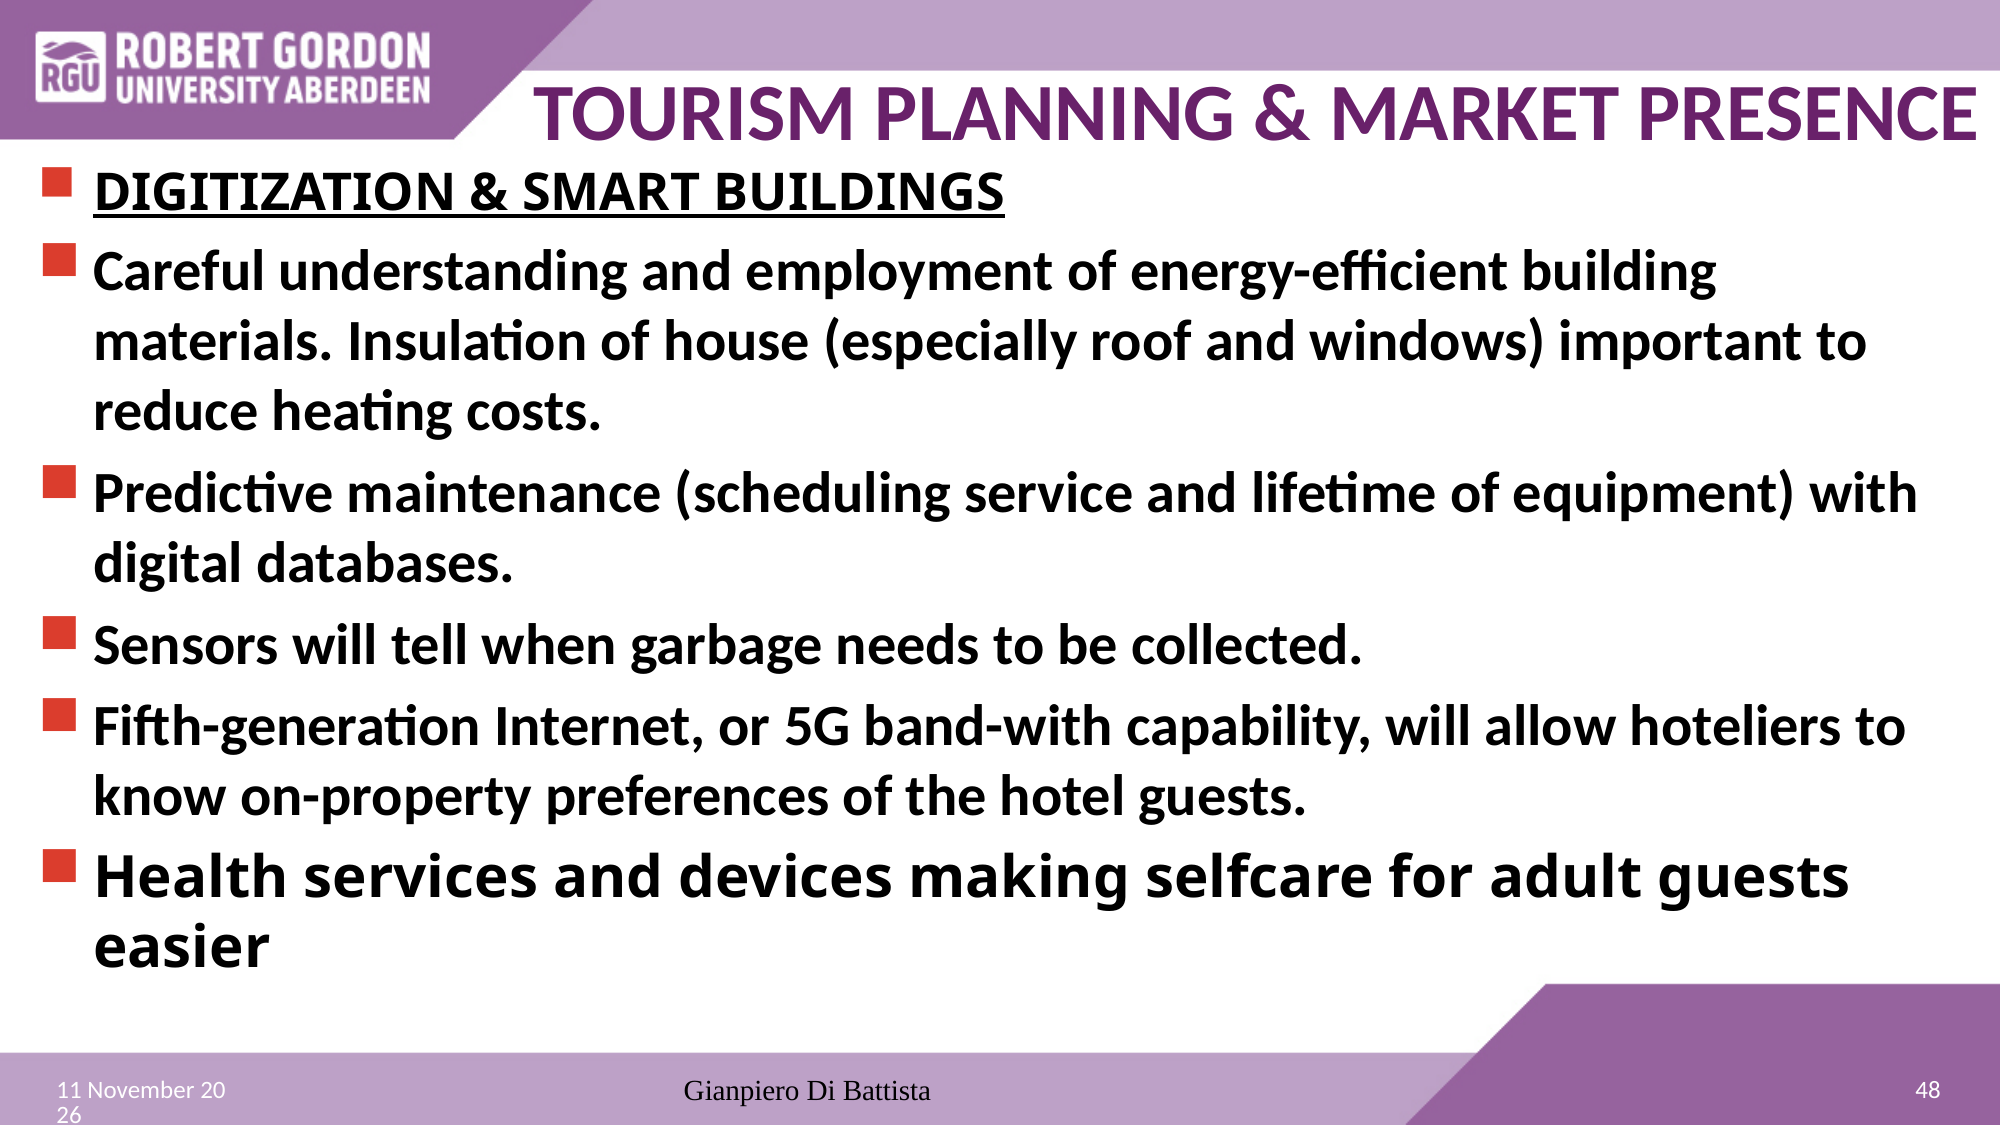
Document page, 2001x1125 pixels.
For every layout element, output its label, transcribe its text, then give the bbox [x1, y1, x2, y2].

picture [0, 0, 2000, 1125]
footer Gianpiero Di Battista [284, 1058, 1330, 1119]
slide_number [41, 1058, 250, 1119]
slide_number 48 [1412, 1058, 1956, 1119]
text_box TOURISM PLANNING & MARKET PRESENCE [518, 63, 2000, 270]
text_box DIGITIZATION & SMART BUILDINGS Careful understanding and employment of energy-efficient building materials. Insulation of house (especially roof and windows) important to reduce heating costs. Predictive maintenance (scheduling service and lifetime of equipment) with digital databases. Sensors will tell when garbage needs to be collected. Fifth-generation Internet, or 5G band-with capability, will allow hoteliers to know on-property preferences of the hotel guests. Health services and devices making selfcare for adult guests easier [22, 151, 1978, 894]
